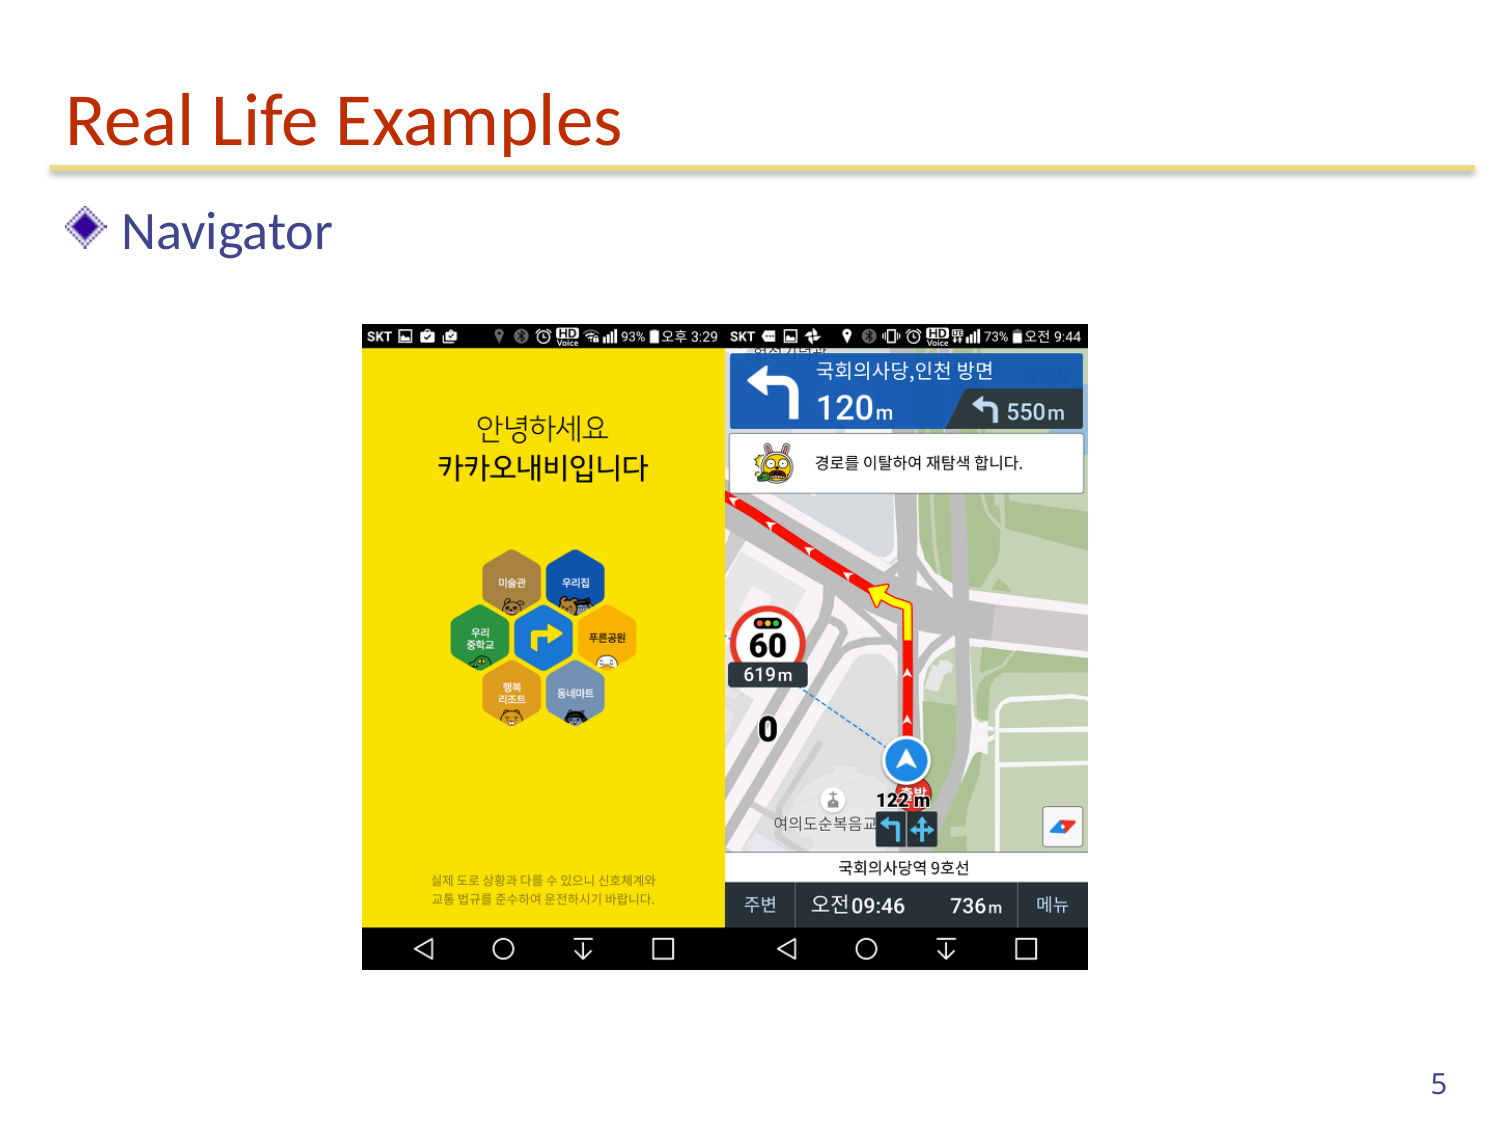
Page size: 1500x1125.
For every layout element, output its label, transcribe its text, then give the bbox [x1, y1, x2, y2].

list Navigator [49, 187, 1476, 1038]
picture [65, 206, 107, 249]
slide_number 5 [1149, 1037, 1463, 1113]
title Real Life Examples [49, 49, 1476, 168]
picture [362, 324, 1088, 970]
